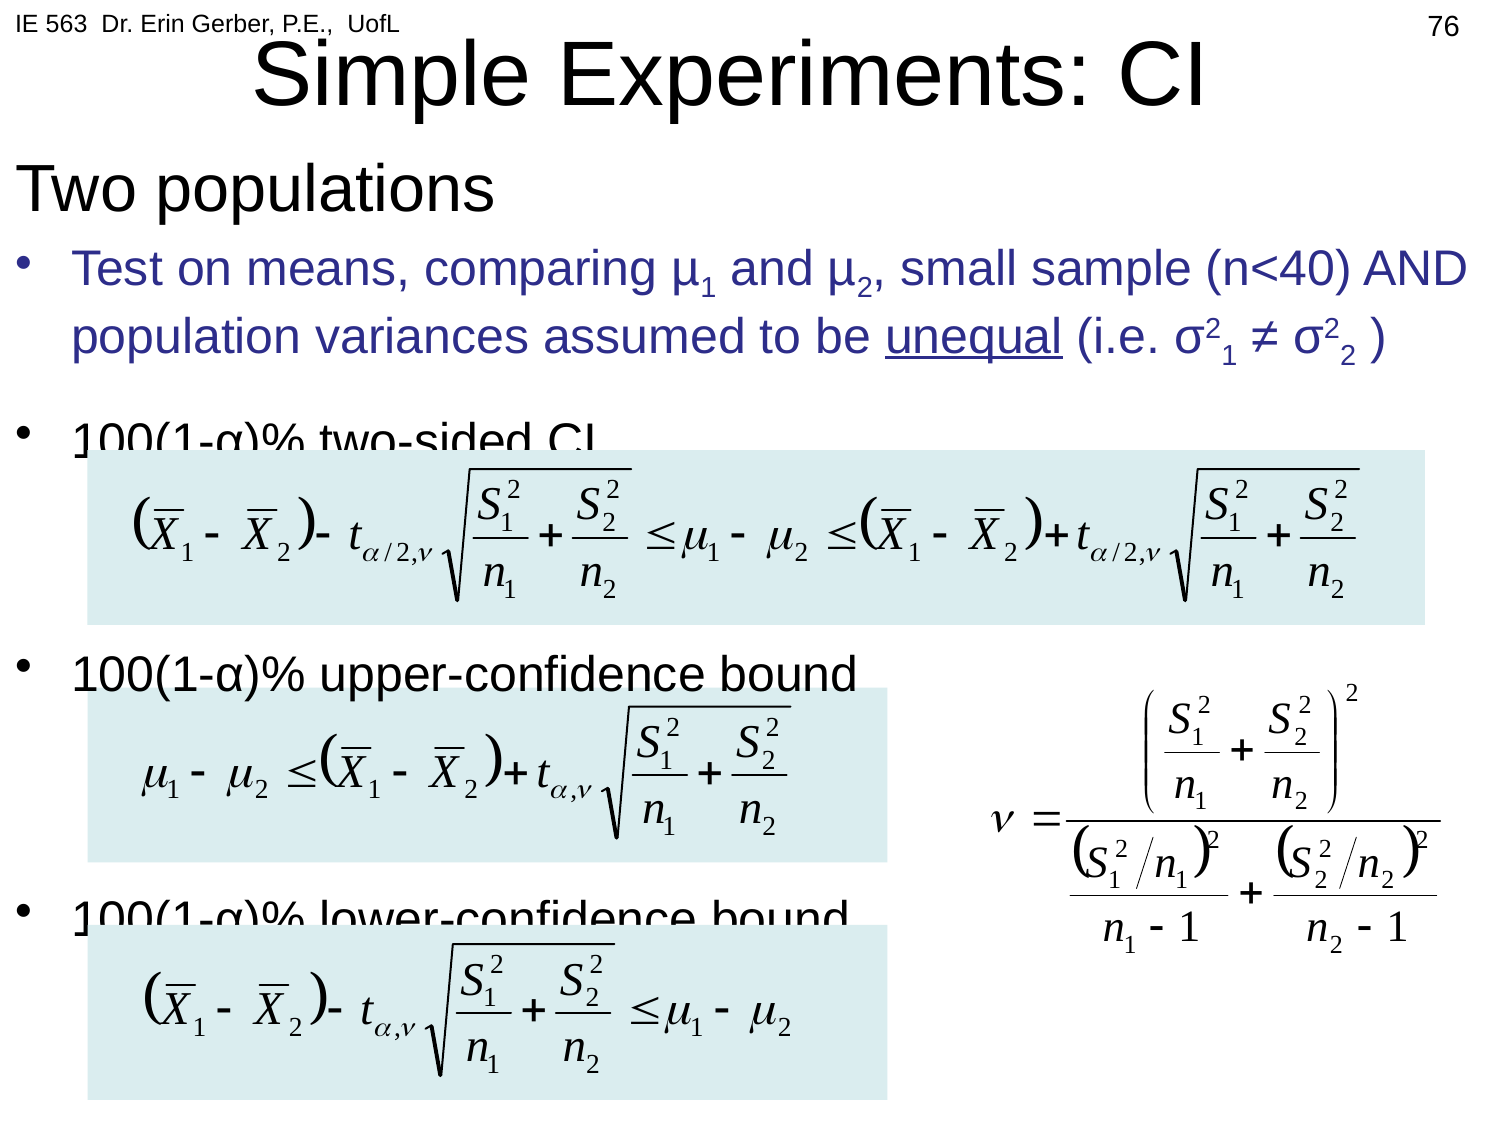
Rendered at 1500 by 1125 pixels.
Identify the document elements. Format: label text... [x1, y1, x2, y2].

list Two populations Test on means, comparing µ1 and µ2, small sample (n<40) AND population variances assumed to be unequal (i.e. σ21 ≠ σ22 ) 100(1-α)% two-sided CI 100(1-α)% upper-confidence bound 100(1-α)% lower-confidence bound [0, 137, 1500, 1013]
text_box [85, 448, 1427, 627]
title Simple Experiments: CI [37, 0, 1426, 163]
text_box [132, 696, 801, 851]
text_box [85, 923, 890, 1102]
picture [987, 671, 1451, 964]
footer IE 563 Dr. Erin Gerber, P.E., UofL [0, 0, 626, 79]
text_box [125, 459, 1371, 613]
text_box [137, 934, 802, 1088]
slide_number 76 [1124, 0, 1476, 79]
